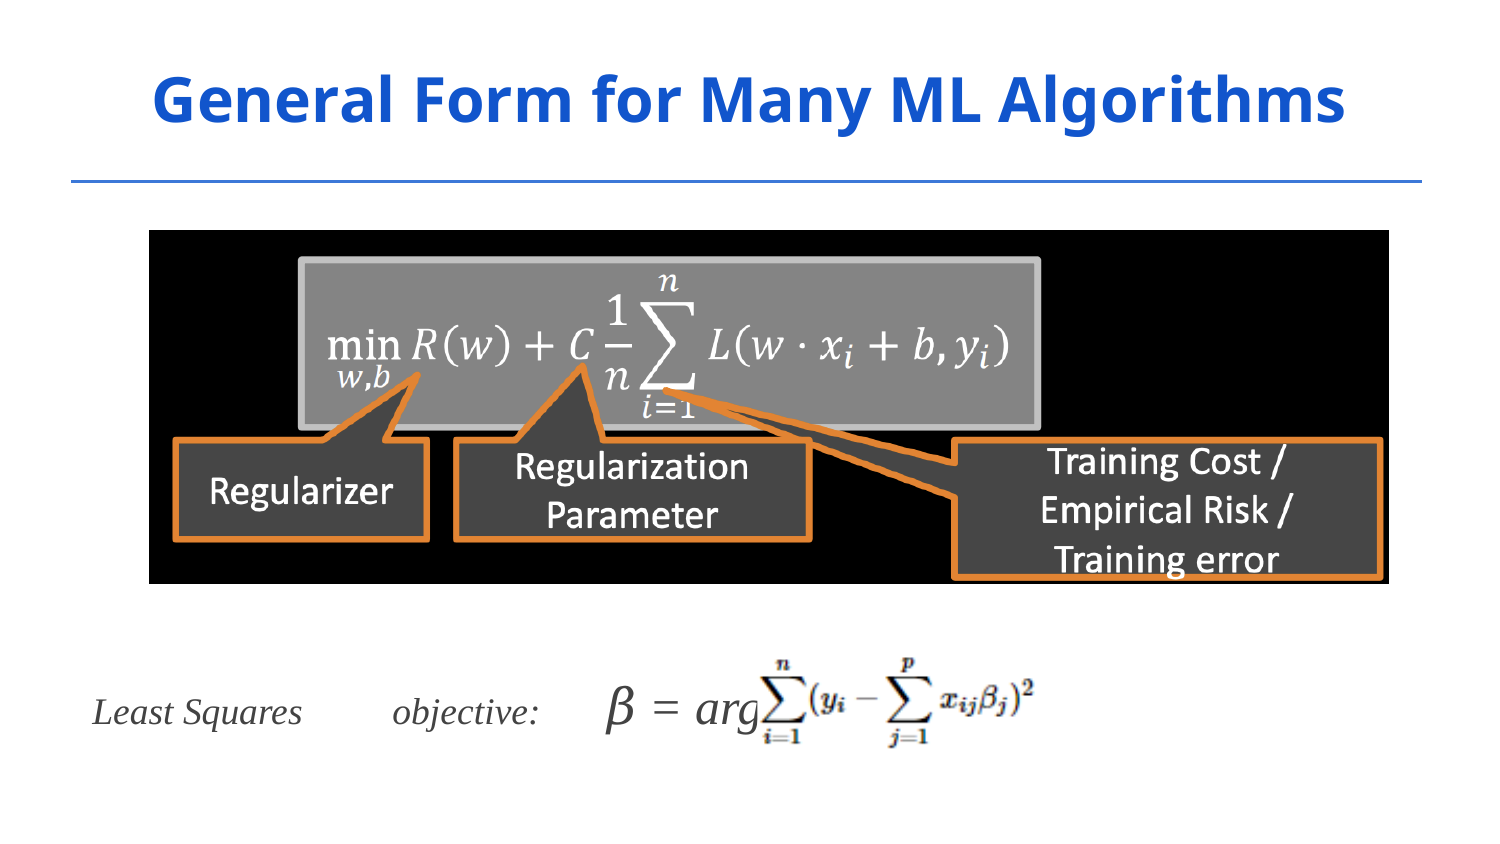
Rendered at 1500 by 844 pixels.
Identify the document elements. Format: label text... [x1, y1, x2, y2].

text_box General Form for Many ML Algorithms [0, 14, 1500, 182]
text_box Least Squares objective: 𝛽 = argmin [77, 230, 1429, 785]
picture [149, 230, 1389, 585]
picture [757, 632, 1042, 782]
